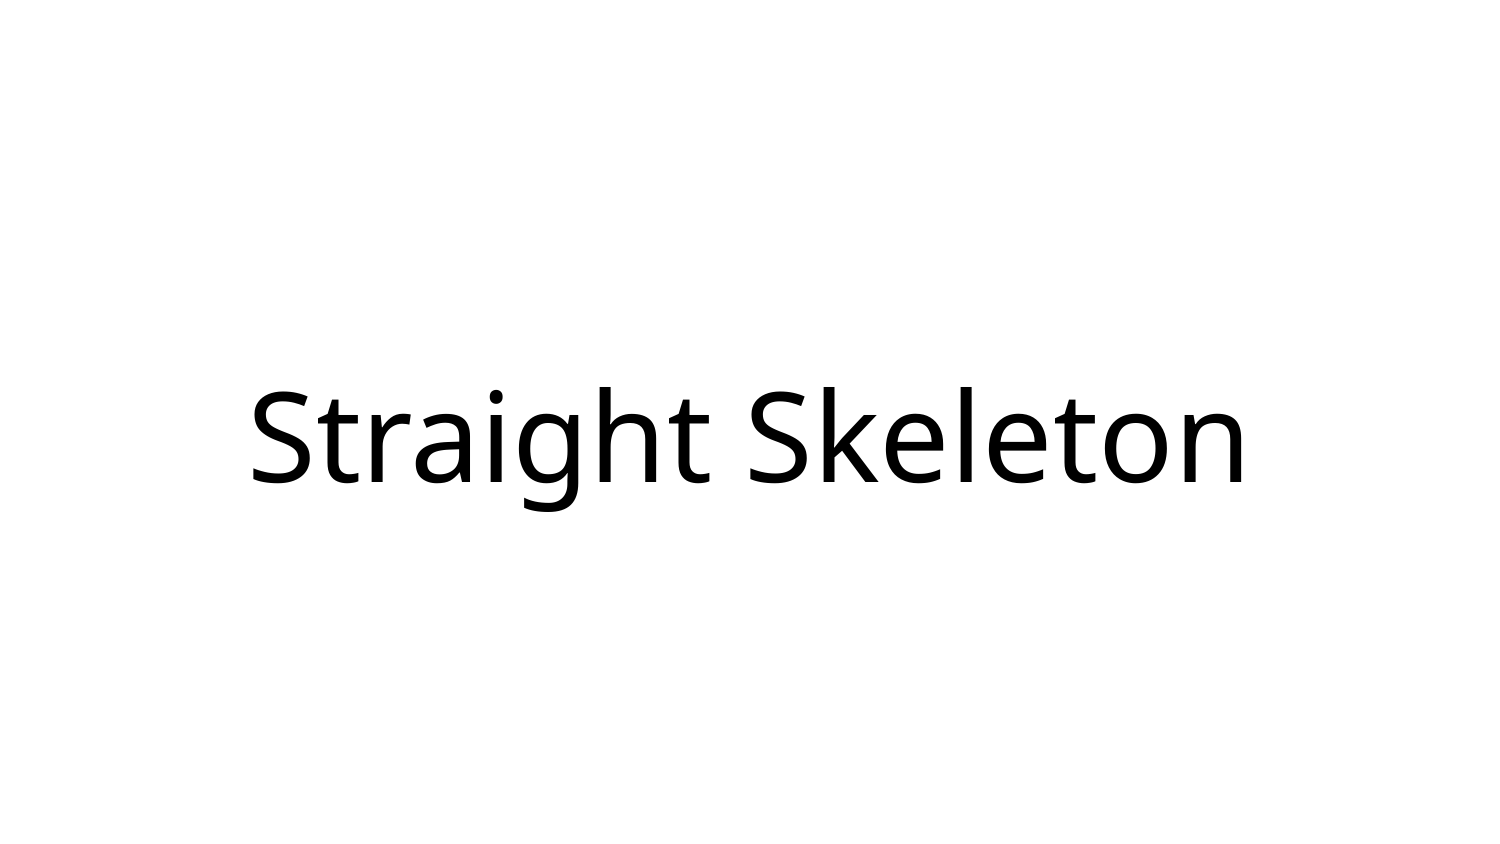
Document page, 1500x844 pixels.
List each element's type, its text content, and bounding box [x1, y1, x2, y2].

text_box Straight Skeleton [184, 342, 1315, 501]
